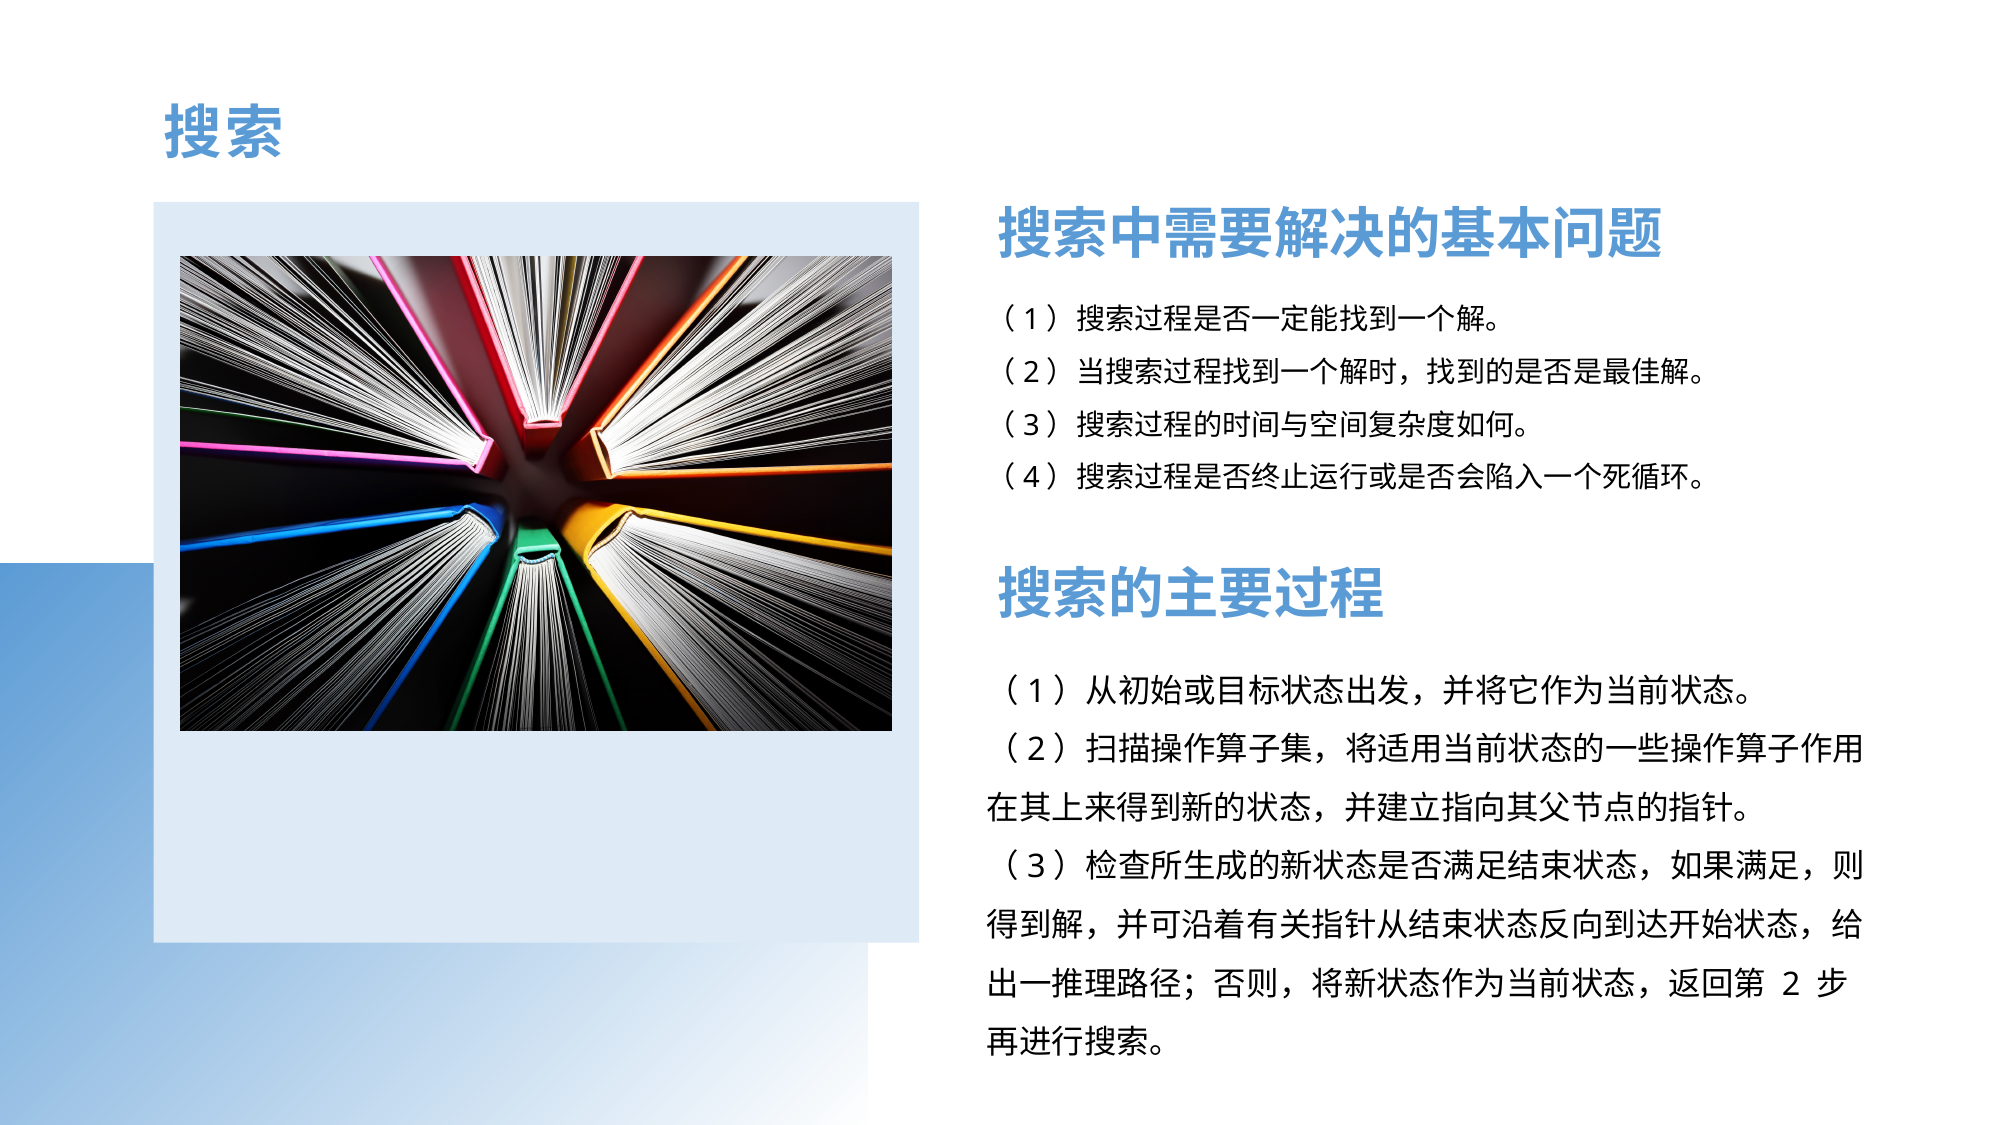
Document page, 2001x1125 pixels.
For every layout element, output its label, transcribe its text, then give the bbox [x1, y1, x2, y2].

picture [180, 256, 892, 731]
text_box （1）搜索过程是否一定能找到一个解。 （2）当搜索过程找到一个解时，找到的是否是最佳解。 （3）搜索过程的时间与空间复杂度如何。 （4）搜索过程是否终止运行或是否会陷入一个死循环。 [976, 278, 1886, 592]
text_box （1）从初始或目标状态出发，并将它作为当前状态。 （2）扫描操作算子集，将适用当前状态的一些操作算子作用在其上来得到新的状态，并建立指向其父节点的指针。 （3）检查所生成的新状态是否满足结束状态，如果满足，则得到解，并可沿着有关指针从结束状态反向到达开始状态，给出一推理路径；否则，将新状态作为当前状态，返回第 2 步再进行搜索。 [976, 645, 1886, 1068]
text_box 搜索中需要解决的基本问题 [987, 192, 1798, 271]
text_box [0, 563, 868, 1125]
text_box [153, 201, 920, 943]
text_box 搜索的主要过程 [987, 552, 1798, 631]
text_box 搜索 [153, 86, 959, 175]
